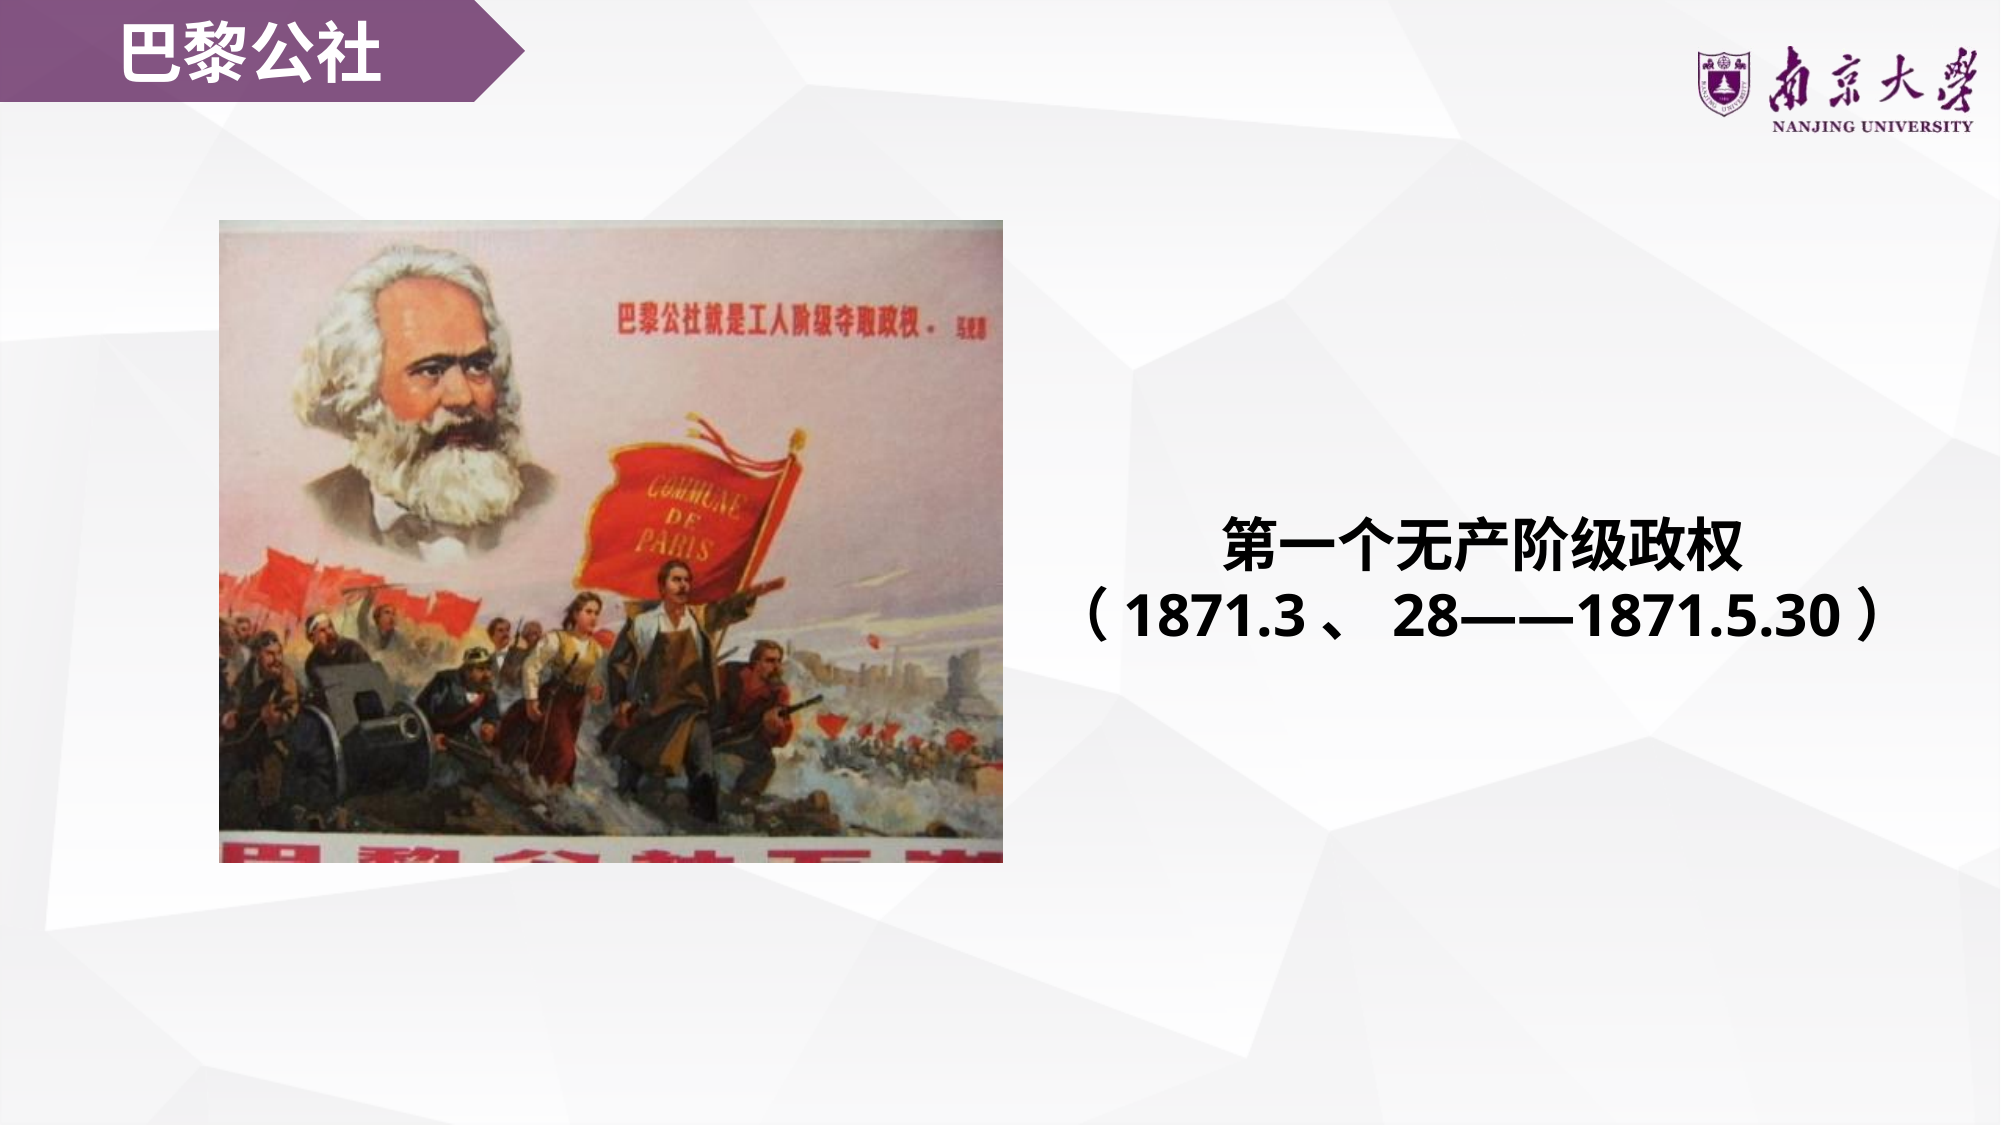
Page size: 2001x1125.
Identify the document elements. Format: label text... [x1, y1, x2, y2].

text_box 巴黎公社 [0, 0, 527, 103]
text_box 第一个无产阶级政权 （1871.3、28——1871.5.30） [1036, 500, 1929, 656]
picture [0, 0, 2001, 1125]
